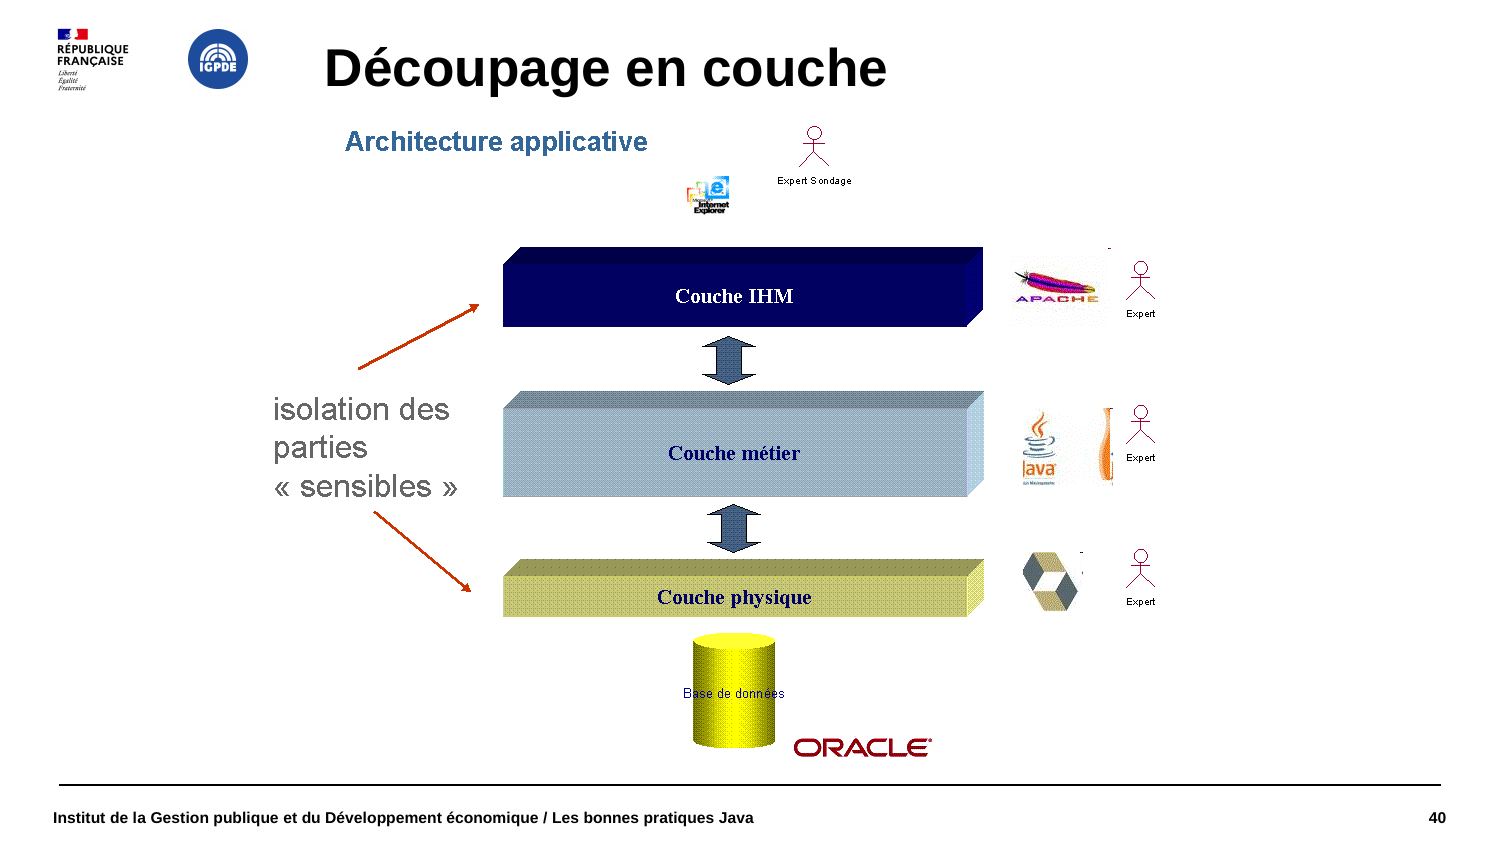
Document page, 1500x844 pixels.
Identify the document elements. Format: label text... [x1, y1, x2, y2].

picture [188, 29, 248, 89]
picture [47, 18, 139, 101]
slide_number 40 [1224, 787, 1447, 844]
footer Institut de la Gestion publique et du Développement économique / Les bonnes pratiques Java [53, 787, 780, 844]
title Découpage en couche [324, 41, 1284, 113]
picture [263, 120, 1185, 760]
